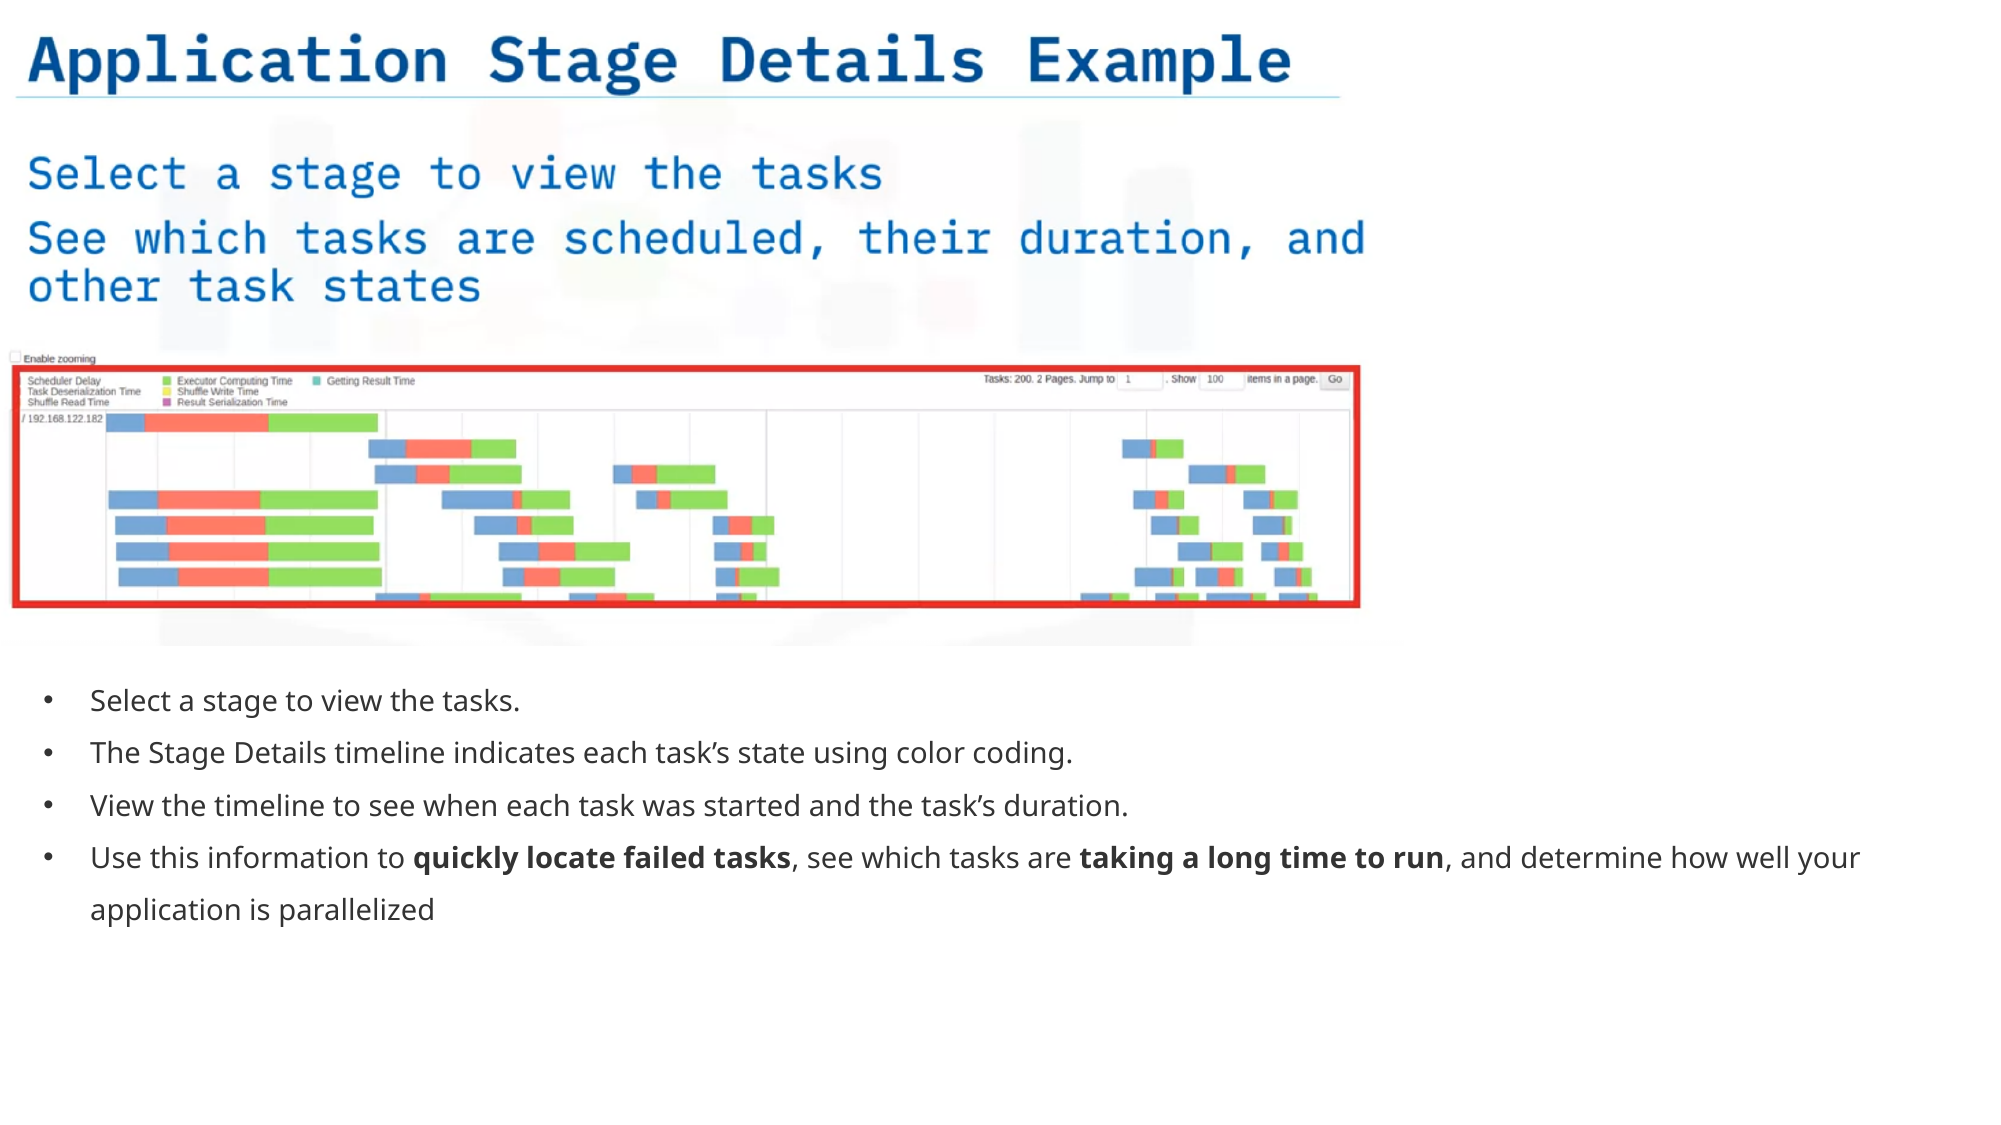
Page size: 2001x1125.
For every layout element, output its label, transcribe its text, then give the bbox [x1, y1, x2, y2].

picture [1, 30, 1404, 646]
text_box Select a stage to view the tasks. The Stage Details timeline indicates each task’s state using color coding. View the timeline to see when each task was started and the task’s duration. Use this information to quickly locate failed tasks, see which tasks are taking a long time to run, and determine how well your application is parallelized [28, 657, 1984, 934]
